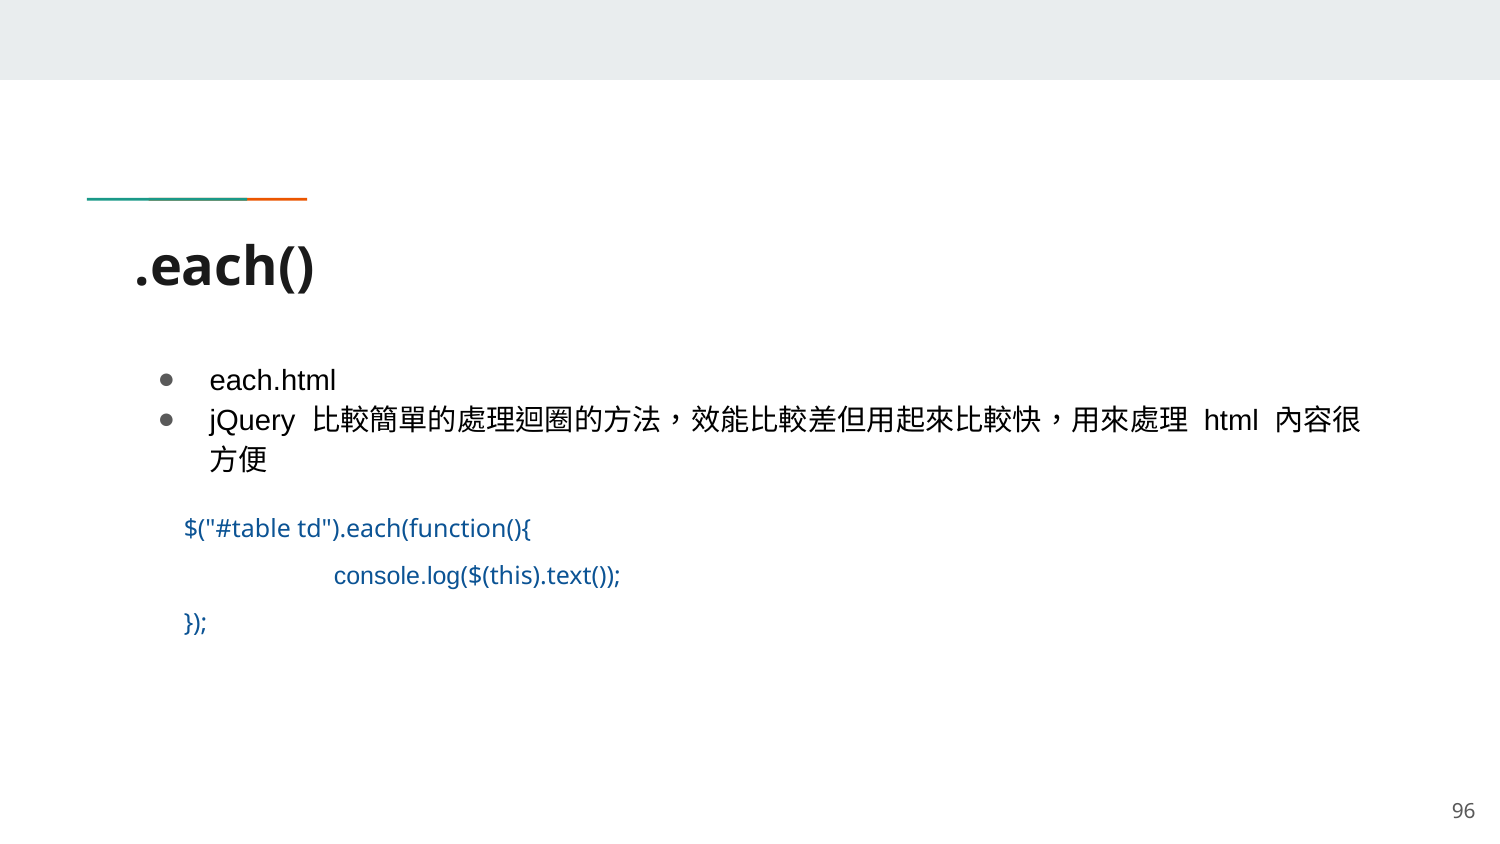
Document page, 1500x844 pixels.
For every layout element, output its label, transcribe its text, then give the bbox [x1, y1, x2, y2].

slide_number ‹#› [1400, 779, 1491, 844]
text_box $("#table td").each(function(){ console.log($(this).text()); }); [168, 493, 1225, 683]
list each.html jQuery 比較簡單的處理迴圈的方法，效能比較差但用起來比較快，用來處理 html 內容很方便 [119, 341, 1381, 712]
title .each() [119, 216, 1381, 305]
